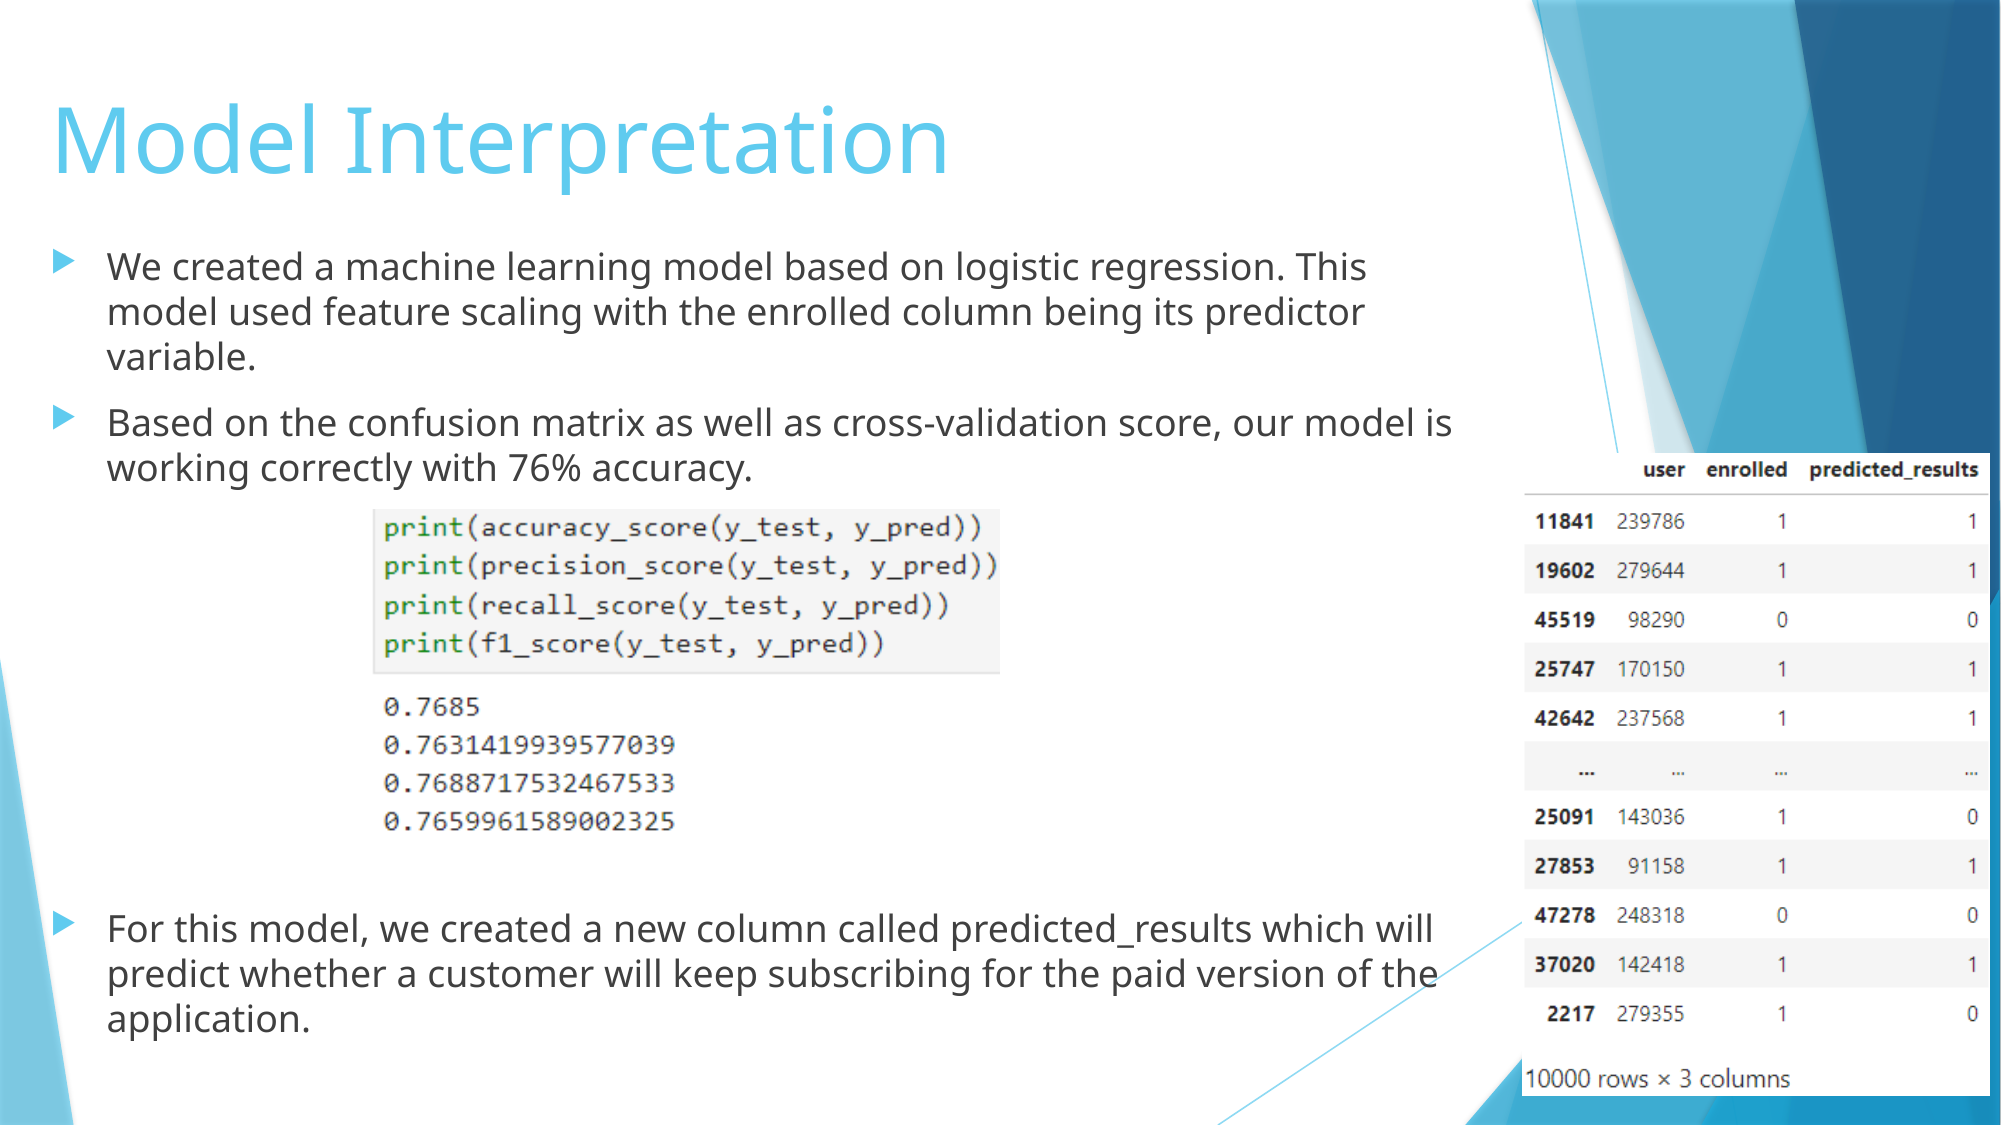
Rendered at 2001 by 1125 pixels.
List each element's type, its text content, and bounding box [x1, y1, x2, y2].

picture [368, 508, 1001, 847]
title Model Interpretation [35, 74, 1446, 213]
list We created a machine learning model based on logistic regression. This model used feature scaling with the enrolled column being its predictor variable. Based on the confusion matrix as well as cross-validation score, our model is working correctly with 76% accuracy. For this model, we created a new column called predicted_results which will predict whether a customer will keep subscribing for the paid version of the application. [35, 235, 1501, 1121]
picture [1522, 453, 1990, 1097]
